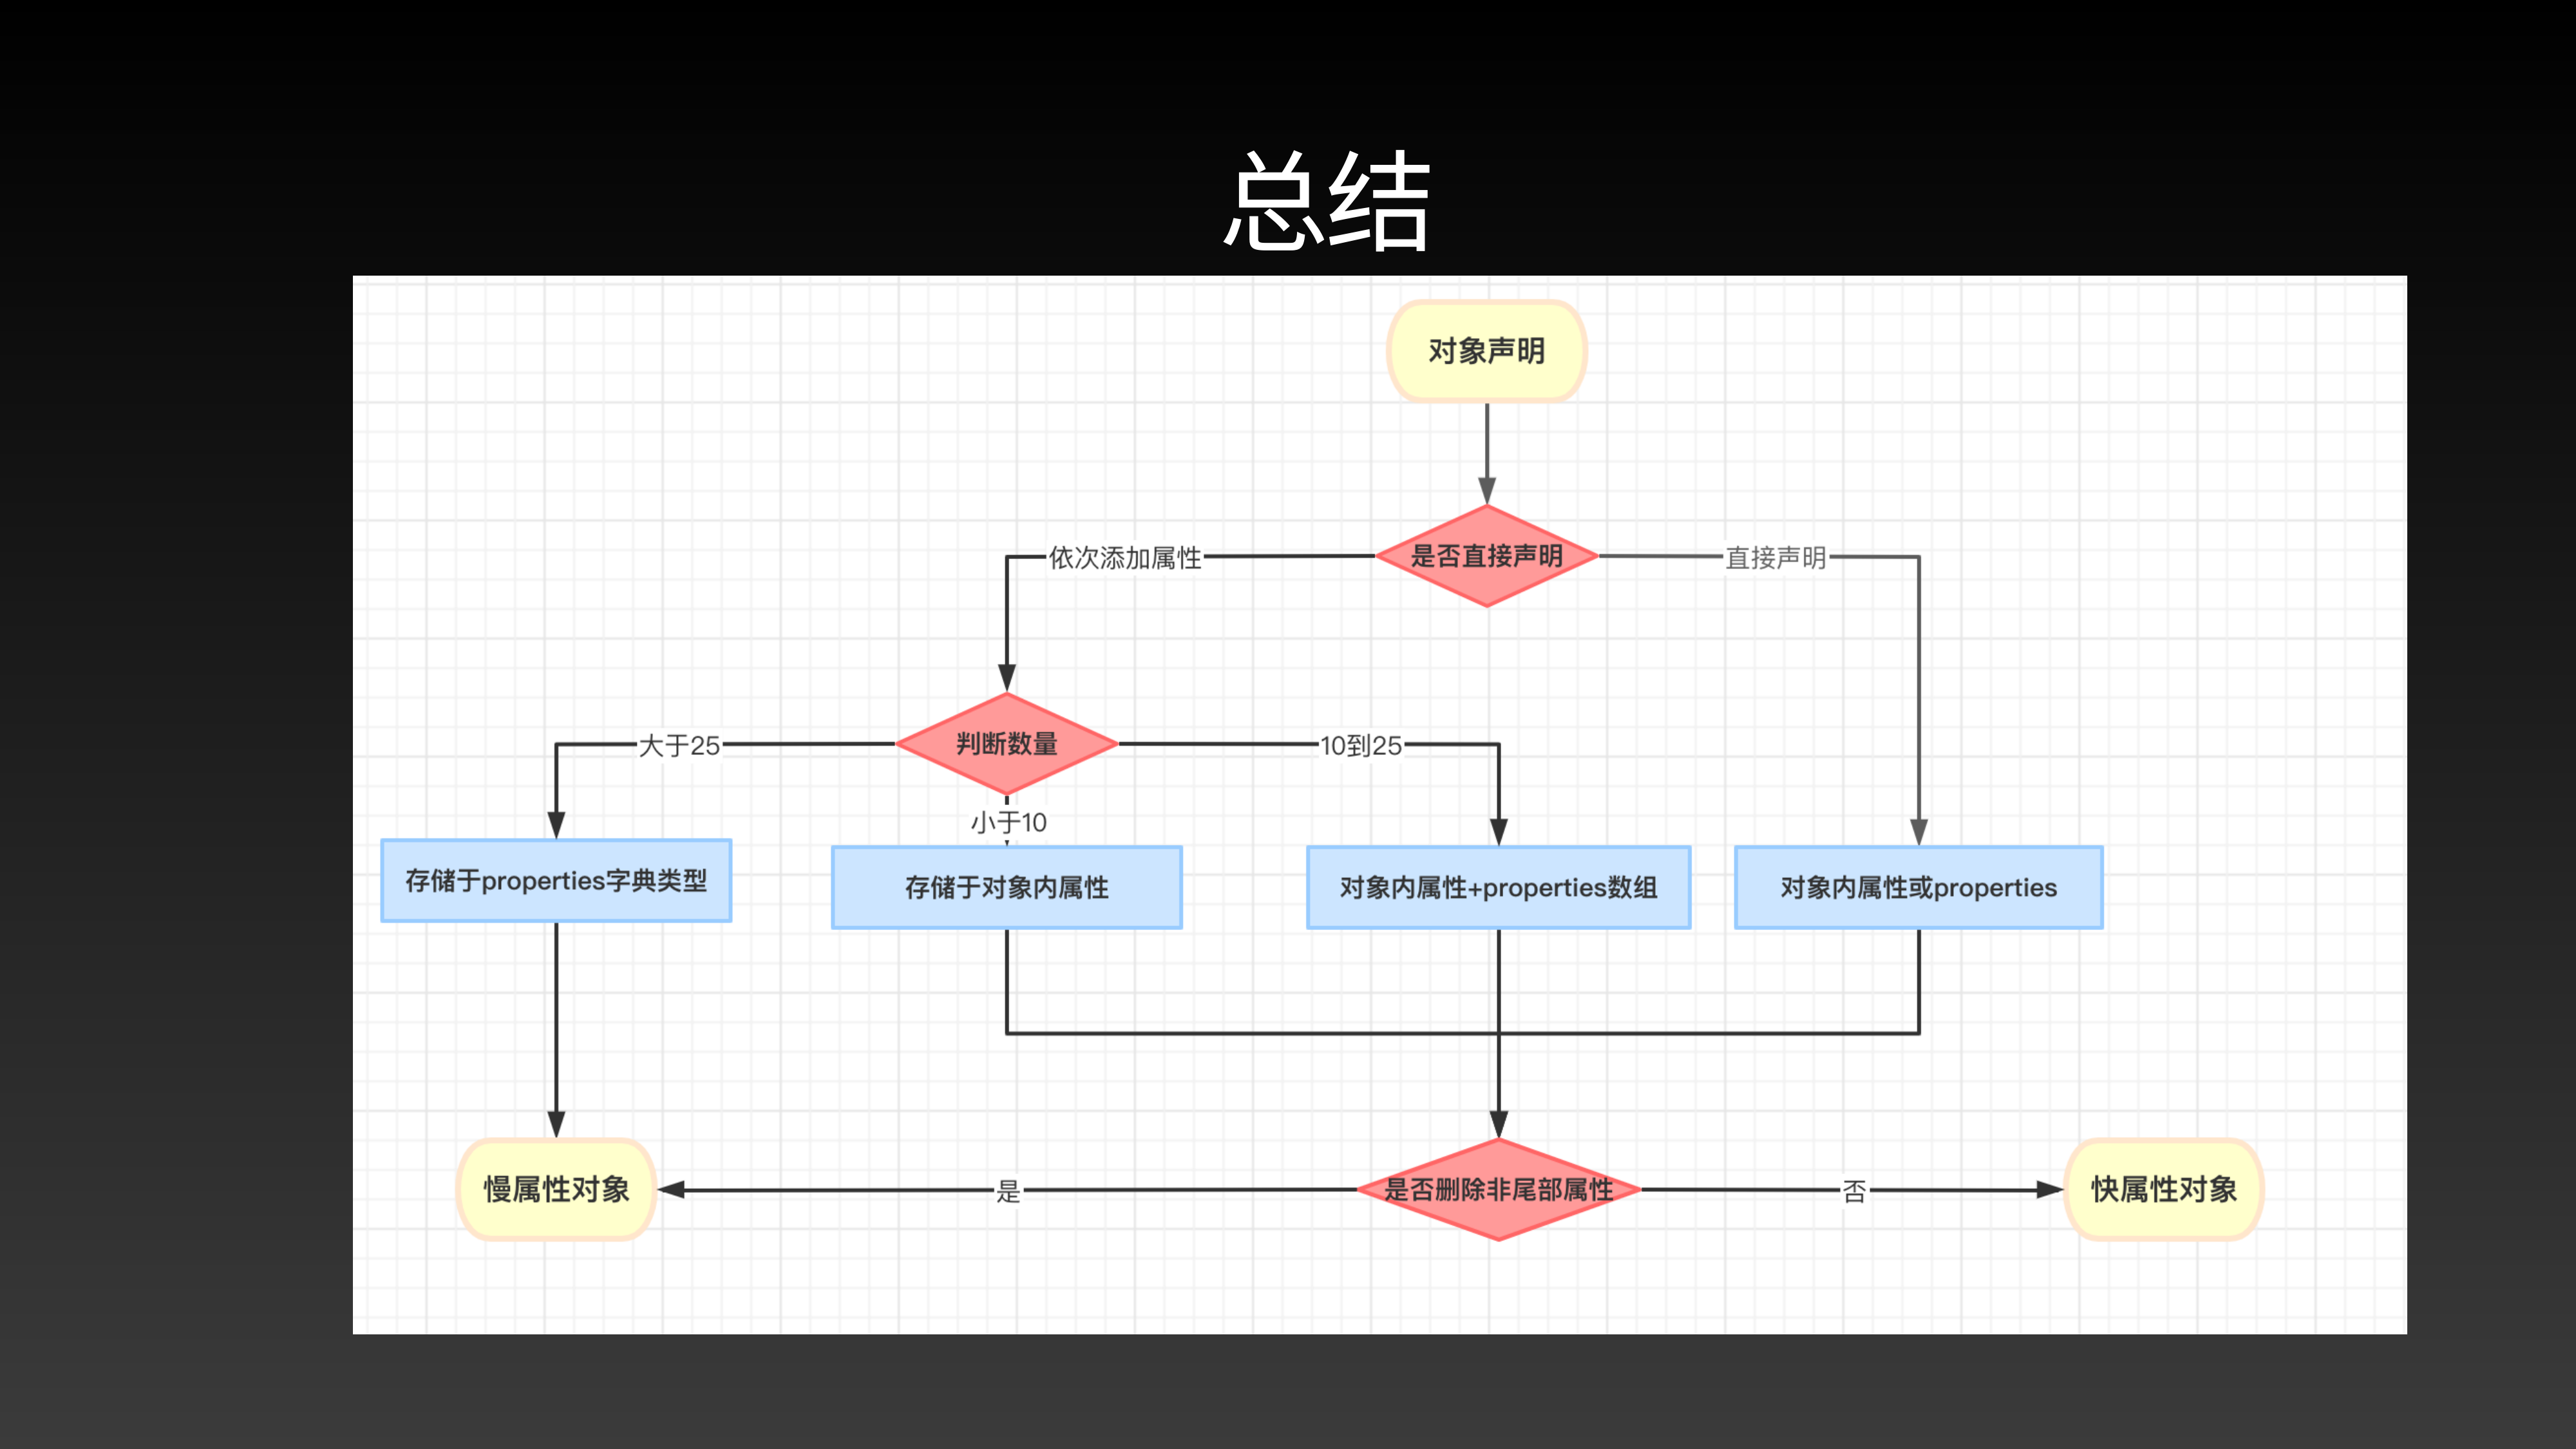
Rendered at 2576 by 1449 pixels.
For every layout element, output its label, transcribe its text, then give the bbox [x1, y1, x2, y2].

picture [352, 276, 2407, 1335]
title 总结 [173, 105, 2482, 270]
